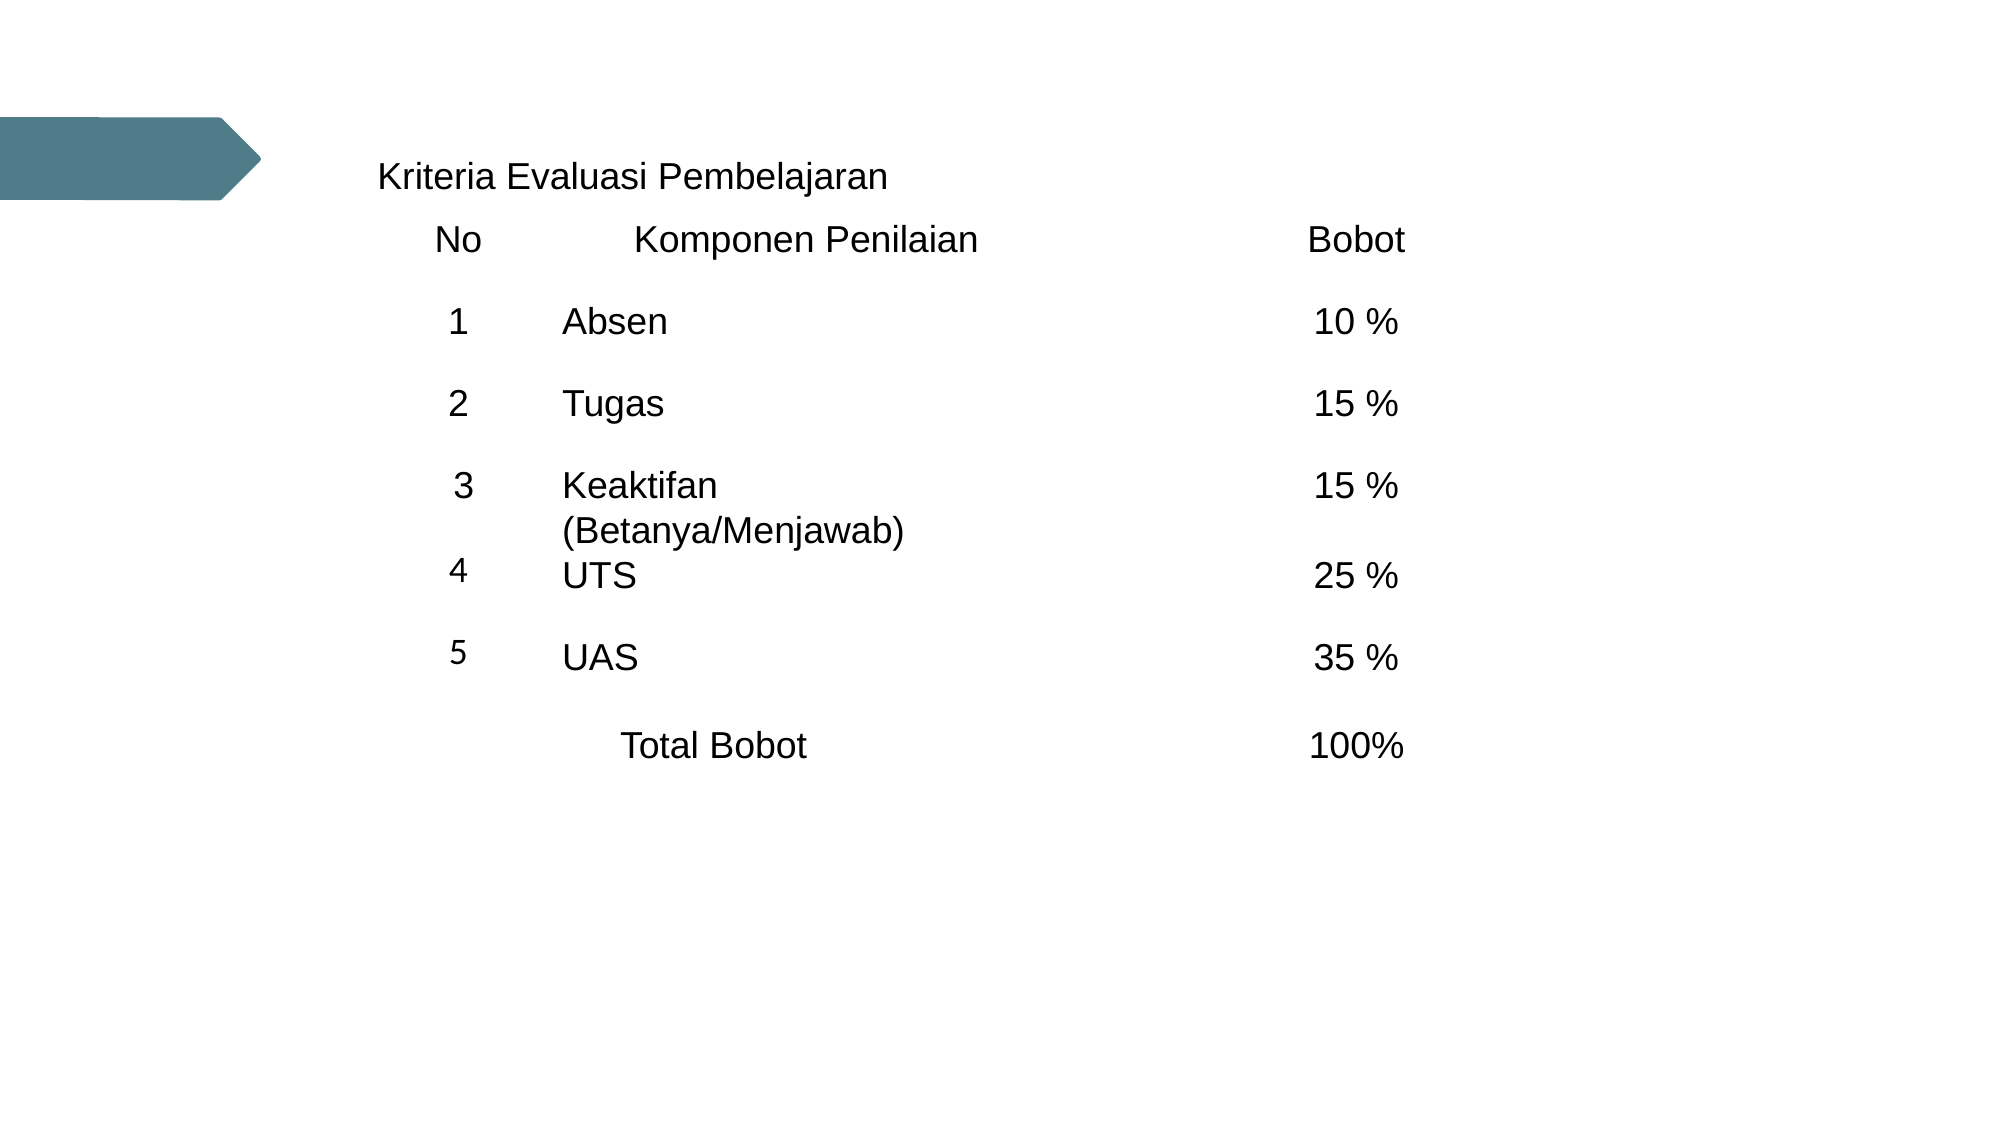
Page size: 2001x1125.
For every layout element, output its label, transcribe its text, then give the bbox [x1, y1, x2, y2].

table_cell 3 [366, 462, 551, 551]
table_cell No [366, 216, 551, 298]
table_cell 10 % [1061, 298, 1652, 380]
table_cell Absen [551, 298, 1061, 380]
table_cell 1 [366, 298, 551, 380]
table_cell Komponen Penilaian [551, 216, 1061, 298]
table_header Kriteria Evaluasi Pembelajaran [366, 134, 1652, 216]
table_cell 15 % [1061, 462, 1652, 551]
table_cell Keaktifan (Betanya/Menjawab) [551, 462, 1061, 551]
table_cell 25 % [1061, 551, 1652, 633]
table_cell Bobot [1061, 216, 1652, 298]
table_cell 2 [366, 380, 551, 462]
table_cell 4 [366, 551, 551, 633]
table_cell 5 [366, 633, 551, 721]
table_cell Tugas [551, 380, 1061, 462]
table_cell 35 % [1061, 633, 1652, 721]
table_cell 100% [1061, 721, 1652, 803]
table_cell UAS [551, 633, 1061, 721]
table_cell 15 % [1061, 380, 1652, 462]
table_cell Total Bobot [366, 721, 1061, 803]
table_cell UTS [551, 551, 1061, 633]
